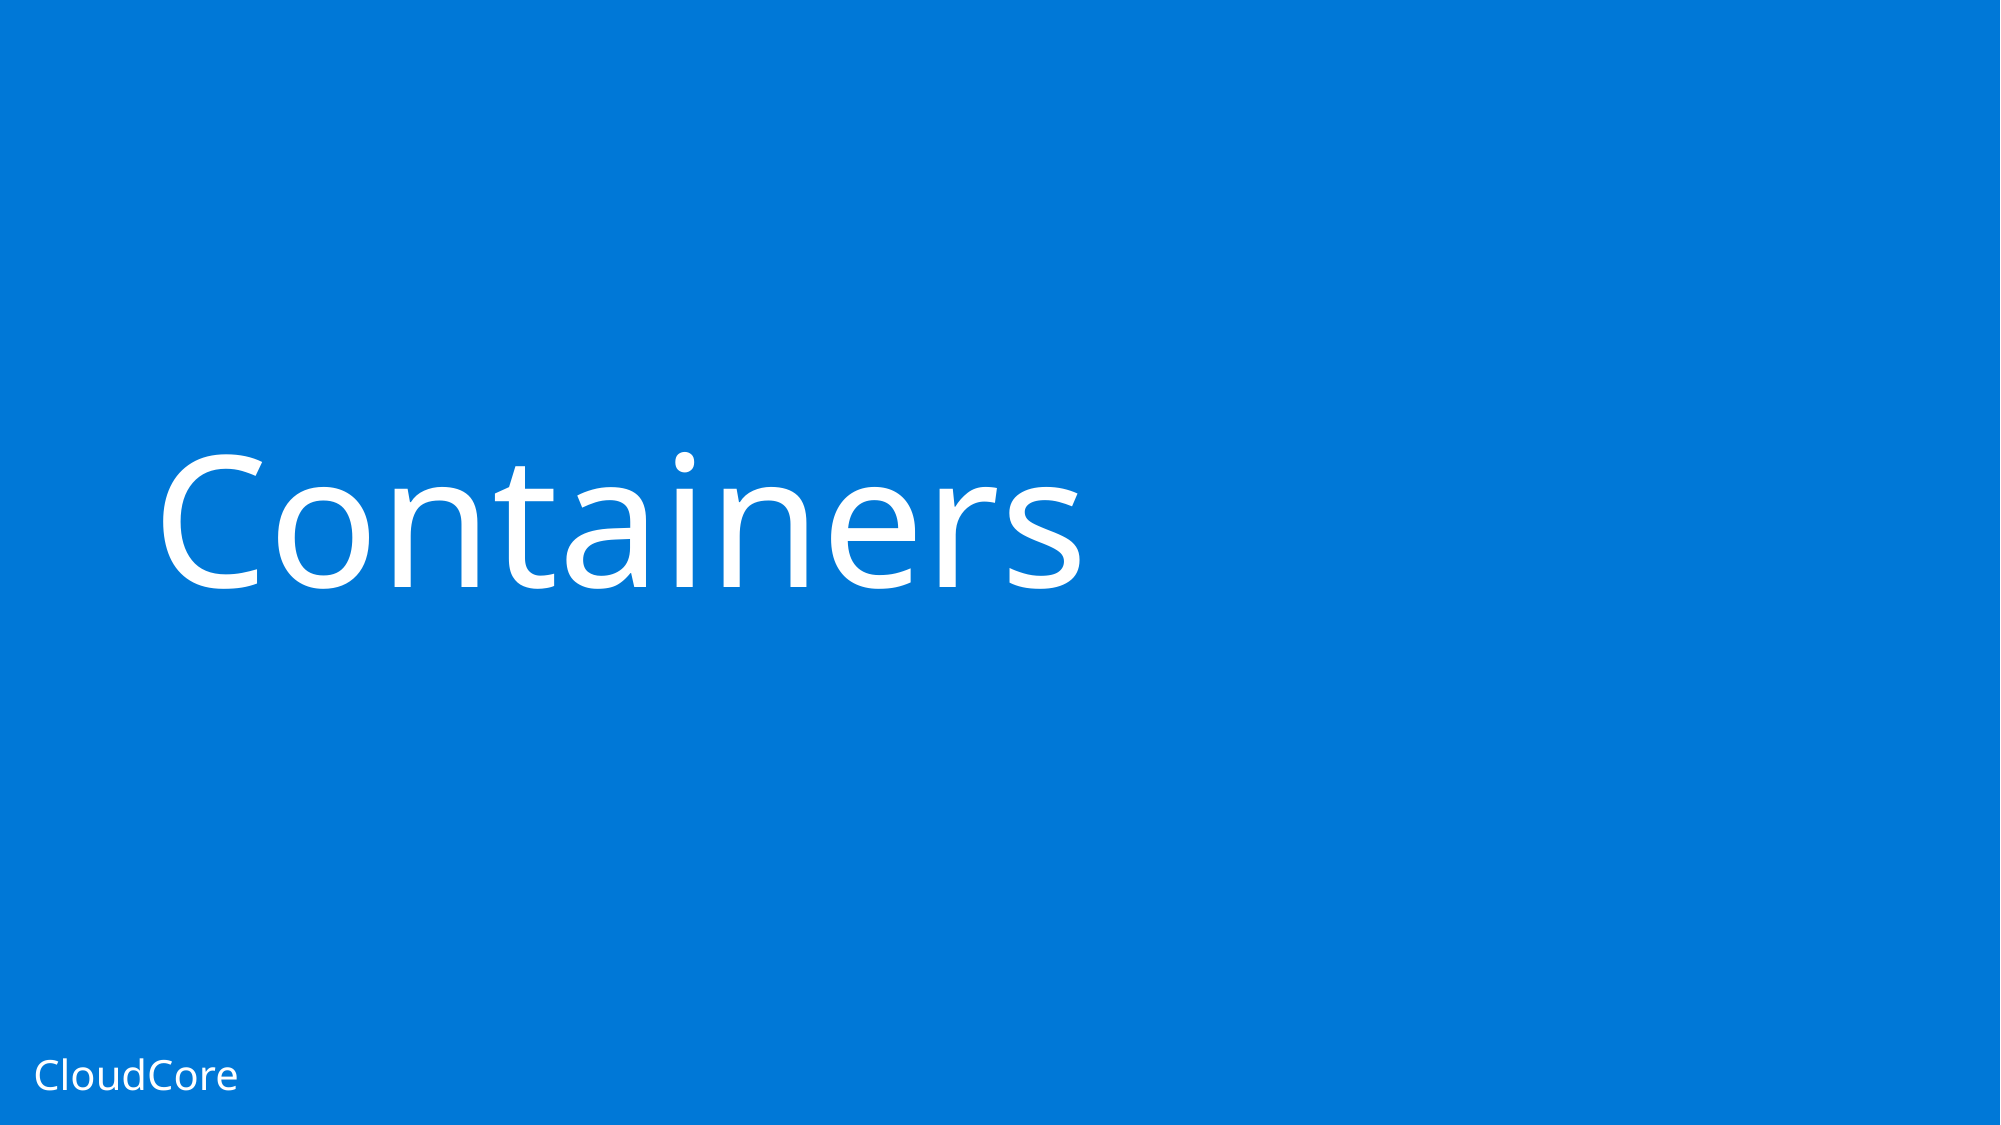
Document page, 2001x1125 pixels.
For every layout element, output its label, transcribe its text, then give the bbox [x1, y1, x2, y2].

title Containers [137, 419, 1923, 637]
